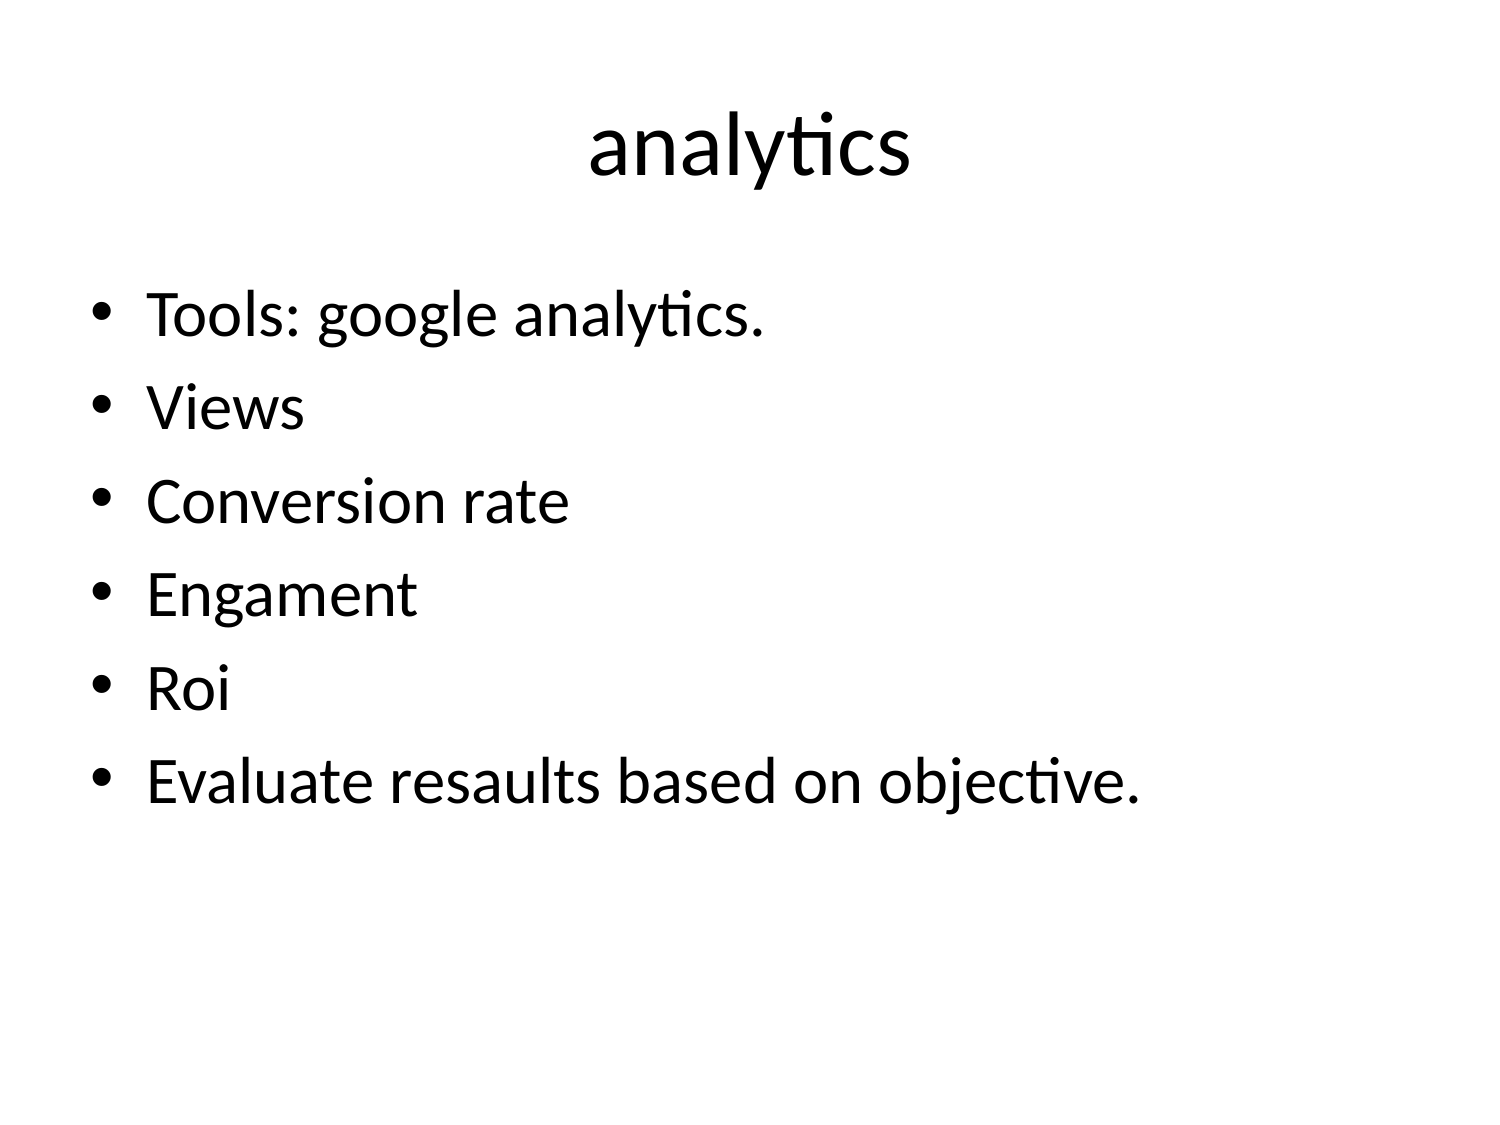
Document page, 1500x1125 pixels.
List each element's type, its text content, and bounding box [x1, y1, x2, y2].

list Tools: google analytics. Views Conversion rate Engament Roi Evaluate resaults based on objective. [75, 262, 1425, 1005]
title analytics [75, 45, 1425, 233]
